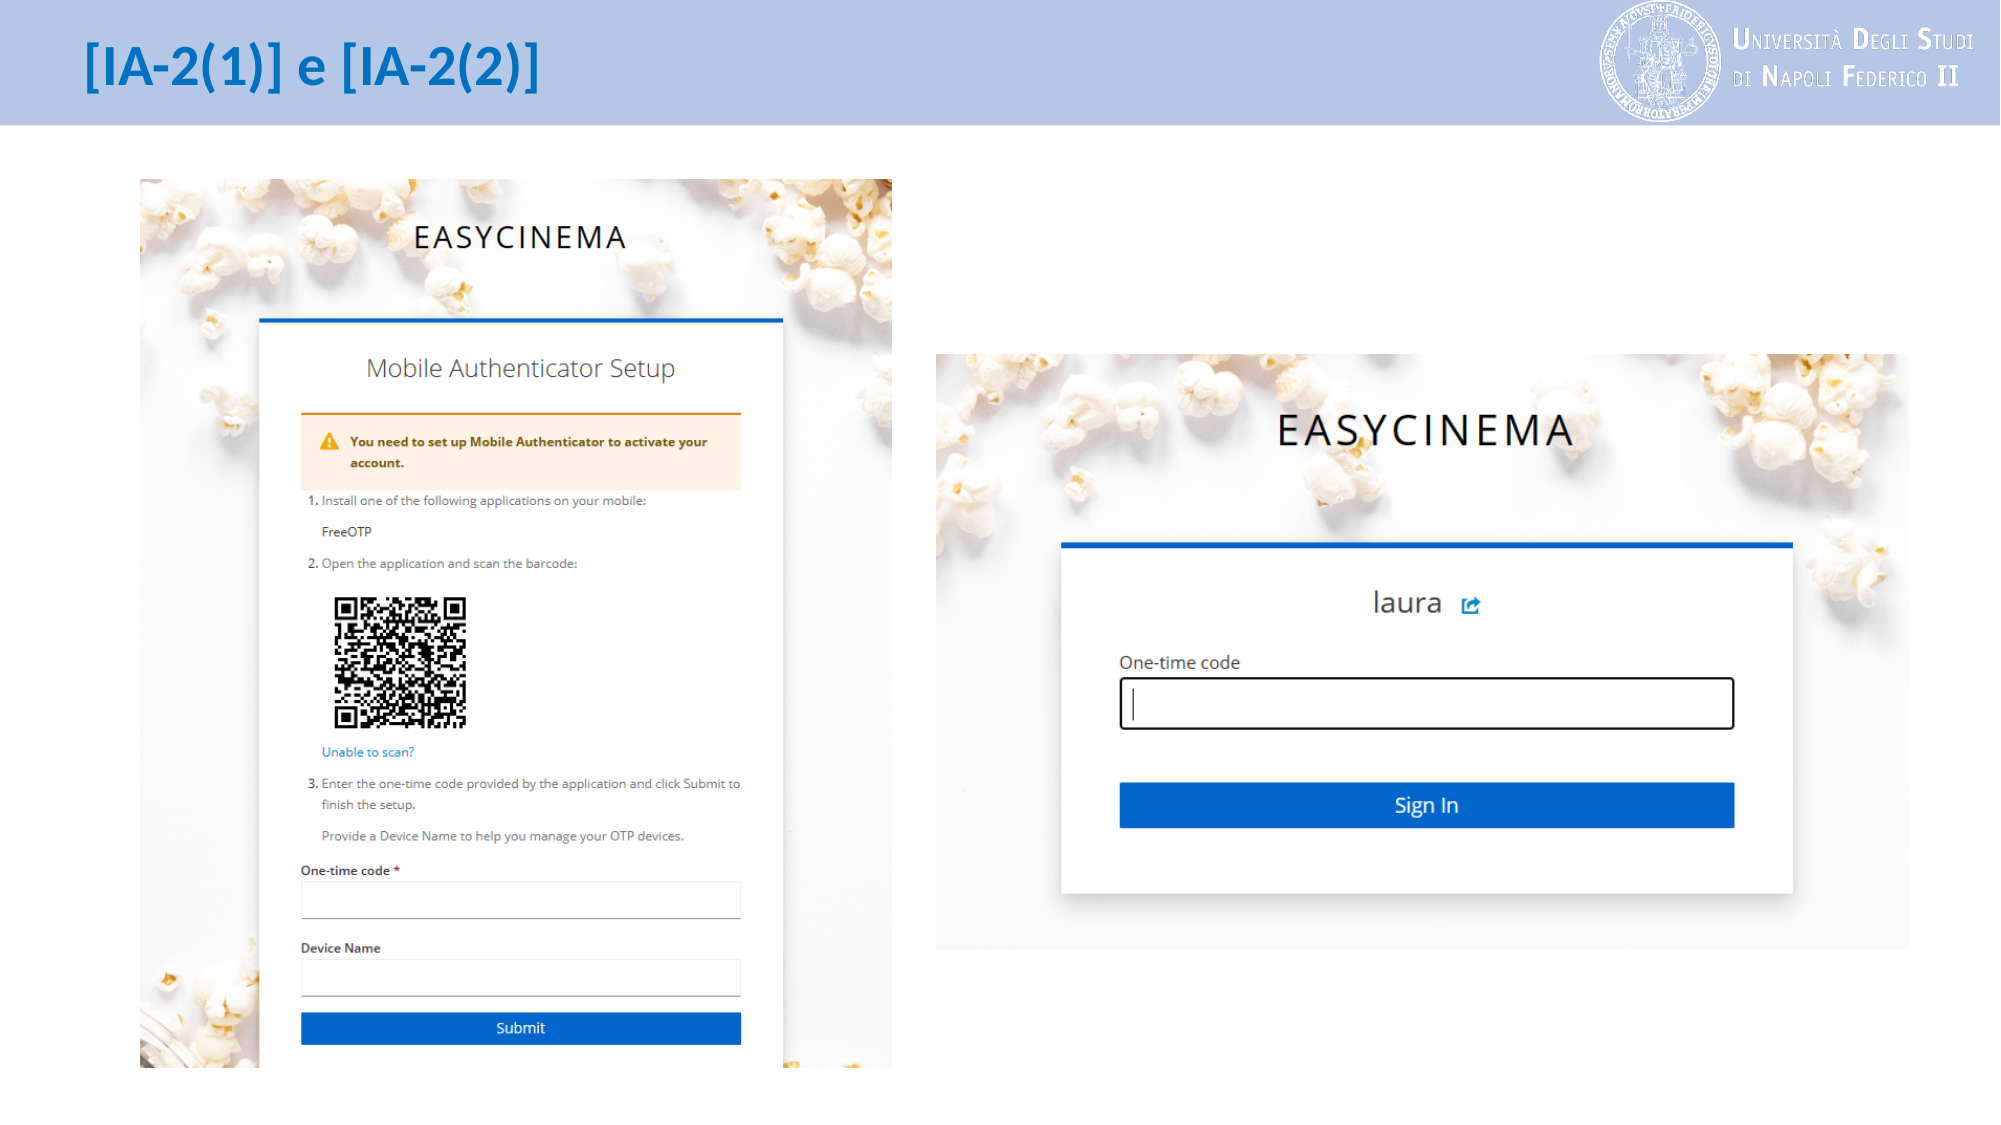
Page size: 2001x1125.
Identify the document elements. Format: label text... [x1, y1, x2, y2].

picture [1599, 0, 1974, 122]
picture [936, 354, 1909, 950]
text_box [IA-2(1)] e [IA-2(2)] [69, 19, 1478, 105]
text_box [0, 0, 2000, 126]
picture [140, 179, 892, 1068]
